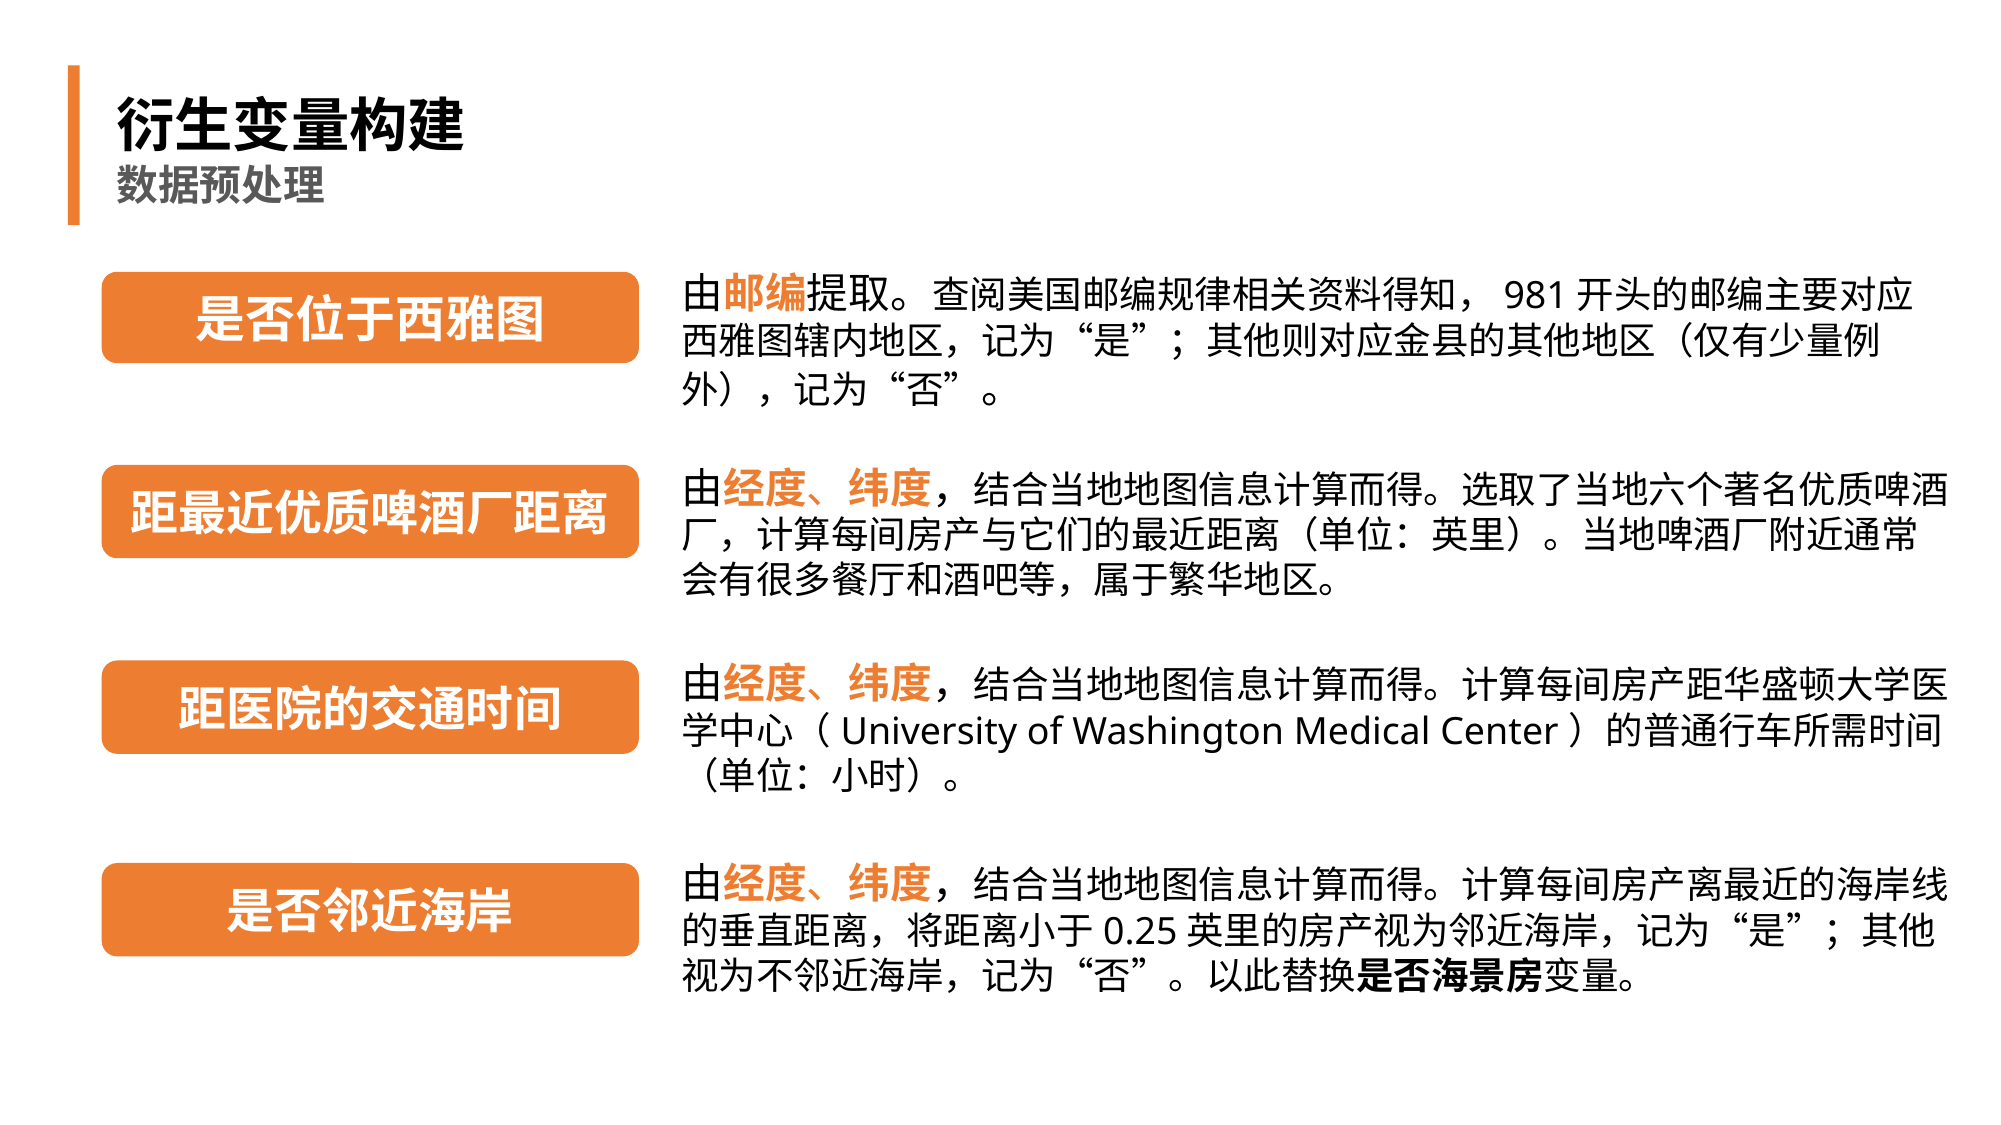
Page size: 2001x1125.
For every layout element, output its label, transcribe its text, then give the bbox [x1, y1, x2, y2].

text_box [101, 649, 1971, 806]
text_box 衍生变量构建 [101, 45, 689, 166]
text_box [101, 453, 1971, 611]
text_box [101, 849, 1971, 1007]
text_box 数据预处理 [101, 151, 667, 217]
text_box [101, 259, 1958, 427]
text_box [67, 64, 81, 226]
